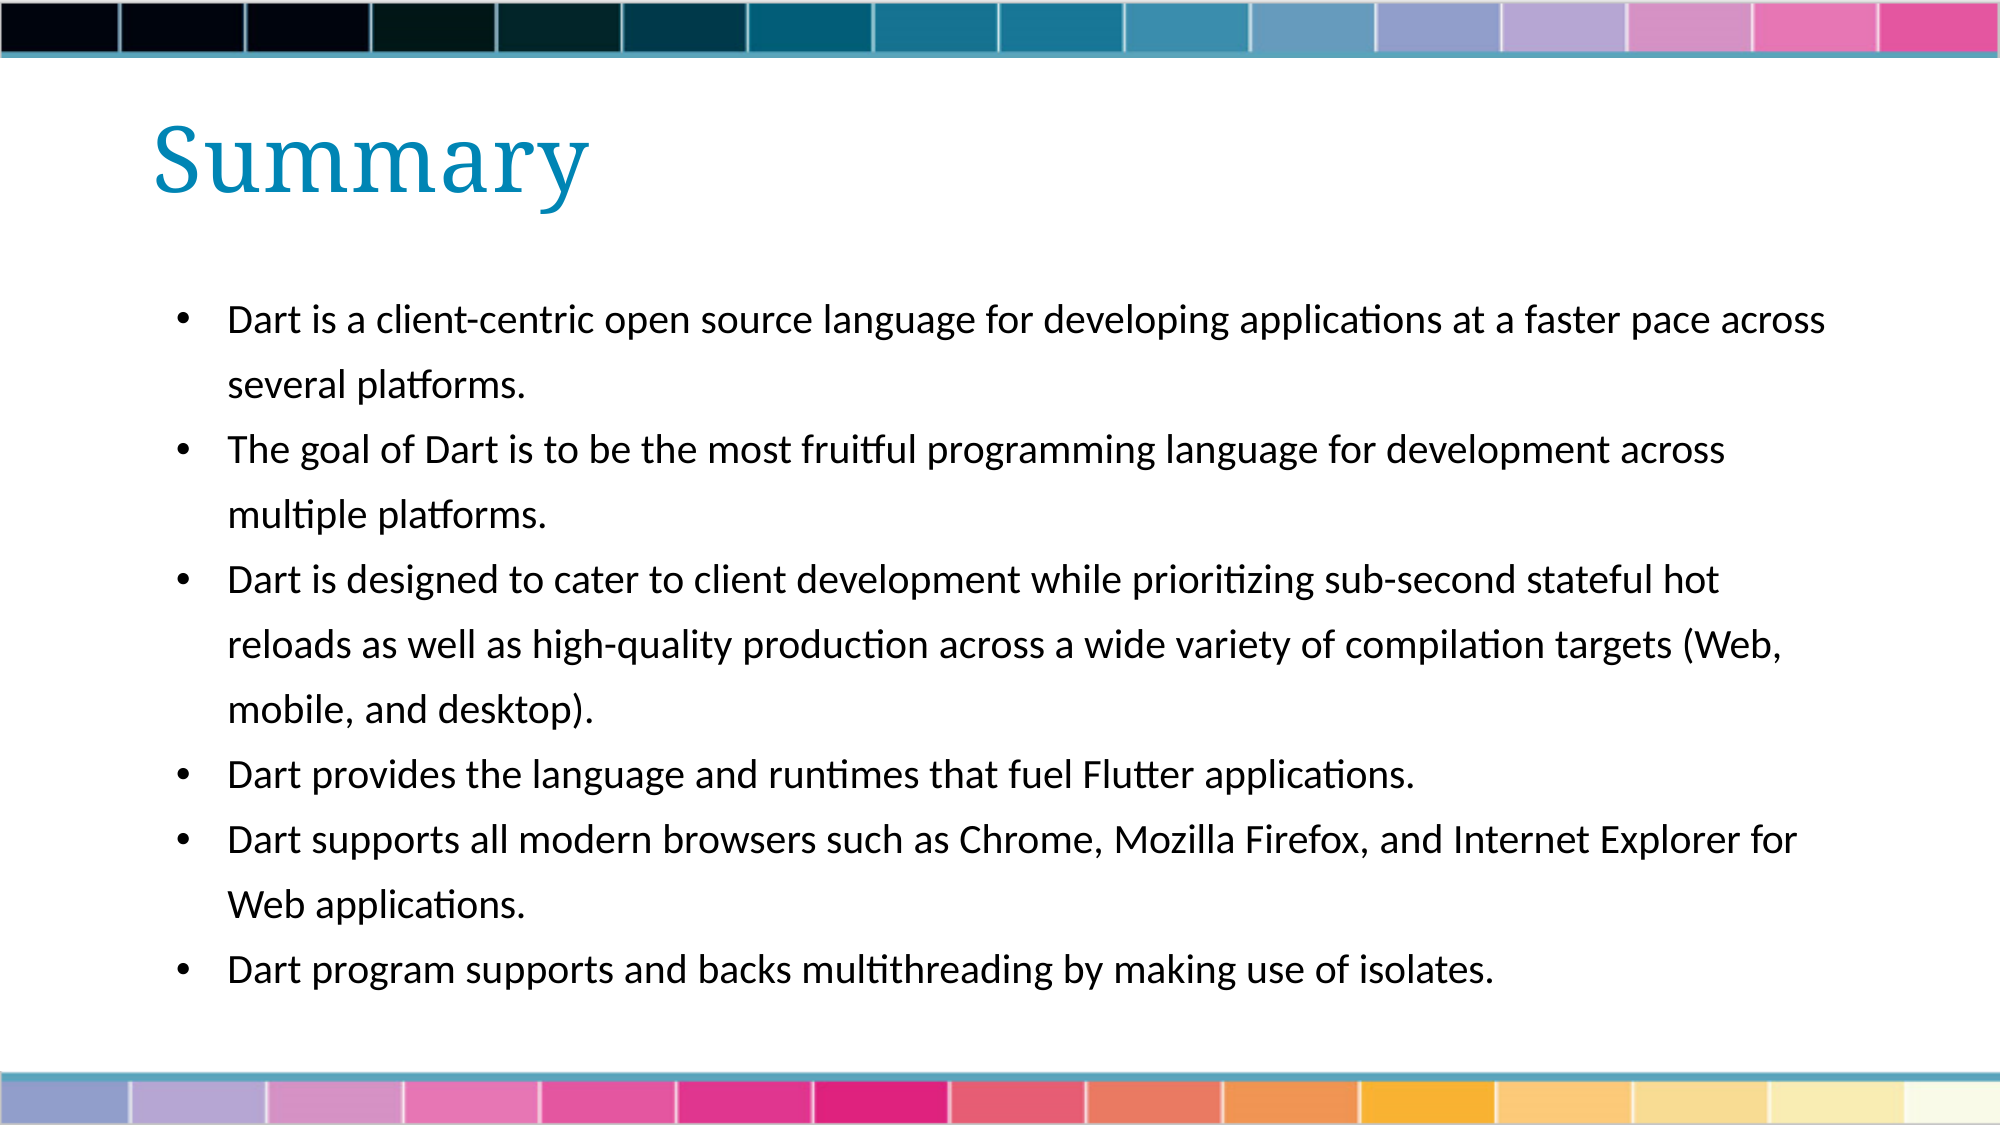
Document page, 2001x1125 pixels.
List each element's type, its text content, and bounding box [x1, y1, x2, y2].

title Summary [150, 99, 1562, 290]
text_box Dart is a client-centric open source language for developing applications at a faster pace across several platforms. The goal of Dart is to be the most fruitful programming language for development across multiple platforms. Dart is designed to cater to client development while prioritizing sub-second stateful hot reloads as well as high-quality production across a wide variety of compilation targets (Web, mobile, and desktop). Dart provides the language and runtimes that fuel Flutter applications. Dart supports all modern browsers such as Chrome, Mozilla Firefox, and Internet Explorer for Web applications. Dart program supports and backs multithreading by making use of isolates. [173, 274, 1838, 993]
picture [0, 1071, 2000, 1125]
picture [0, 0, 2000, 58]
